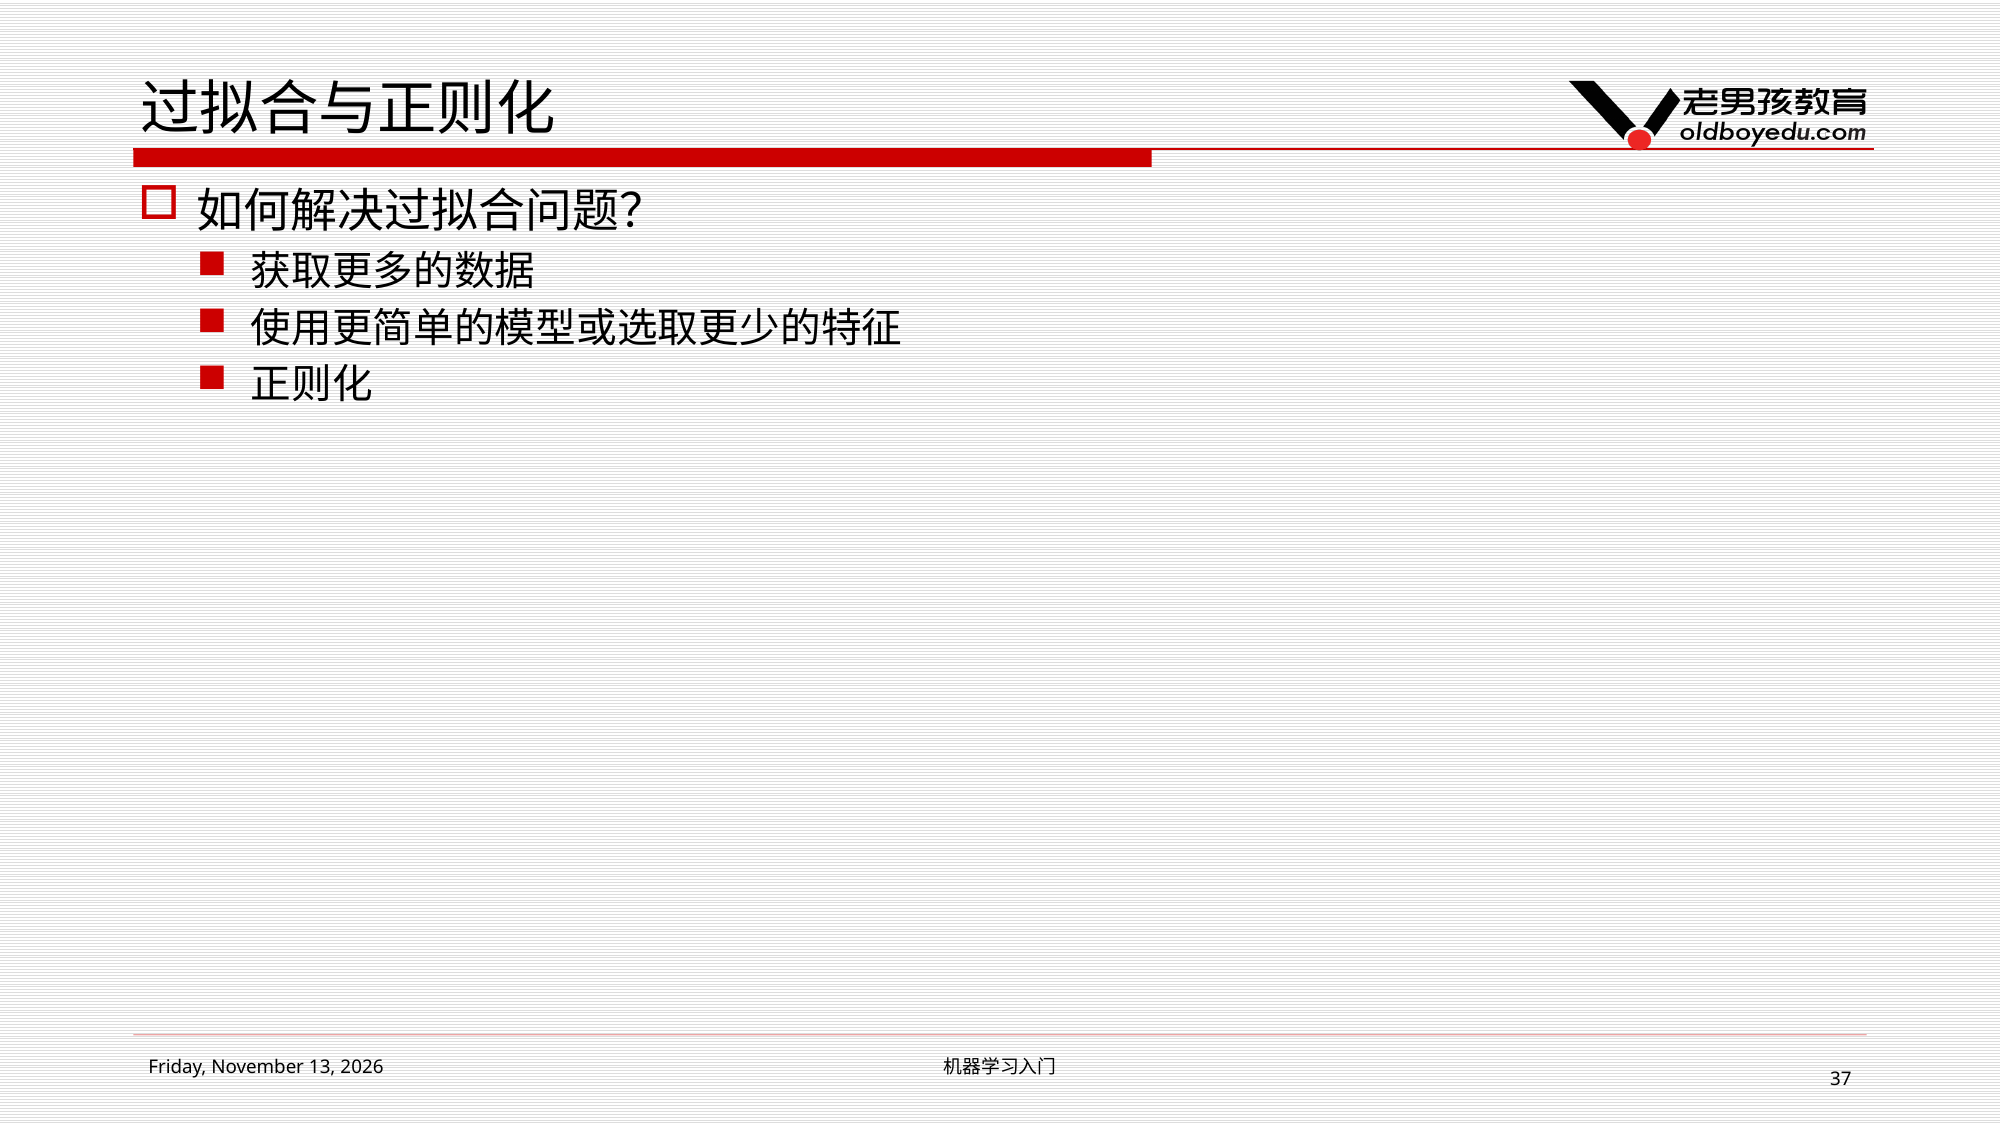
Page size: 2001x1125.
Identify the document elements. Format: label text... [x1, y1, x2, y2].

slide_number 37 [1433, 1058, 1867, 1103]
title 过拟合与正则化 [125, 50, 1876, 149]
list 如何解决过拟合问题？ 获取更多的数据 使用更简单的模型或选取更少的特征 正则化 [123, 172, 1874, 988]
footer 机器学习入门 [683, 1046, 1317, 1103]
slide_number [133, 1046, 567, 1103]
